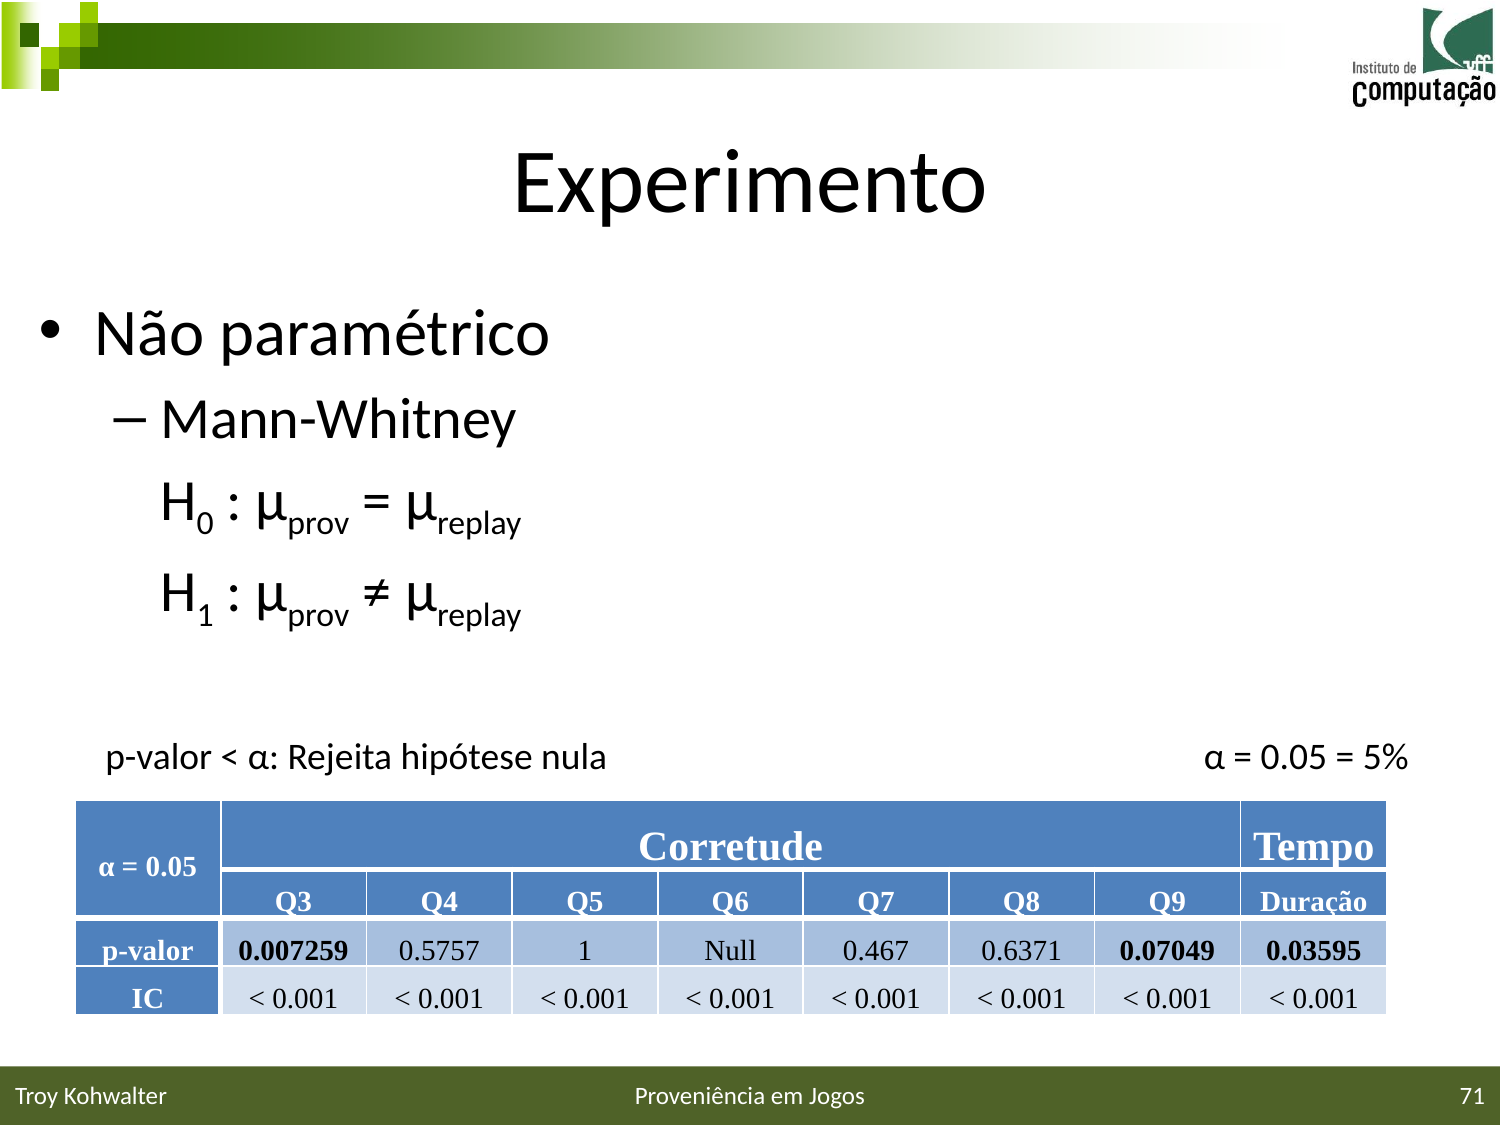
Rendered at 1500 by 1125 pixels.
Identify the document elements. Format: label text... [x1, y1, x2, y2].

text_box p-valor < α: Rejeita hipótese nula [90, 724, 623, 785]
table_cell 0.6371 [950, 921, 1094, 965]
table_cell Duração [1241, 872, 1386, 915]
table_cell IC [76, 967, 218, 1014]
table_cell Q9 [1095, 872, 1240, 915]
table_cell Q3 [222, 872, 366, 915]
title Experimento [75, 82, 1425, 270]
table_cell 0.07049 [1095, 921, 1240, 965]
table_cell < 0.001 [223, 967, 366, 1014]
table_cell Null [659, 921, 802, 965]
slide_number 71 [1149, 1065, 1500, 1125]
table_cell < 0.001 [513, 967, 657, 1014]
table_cell < 0.001 [659, 967, 802, 1014]
table_cell Q5 [513, 872, 657, 915]
table_header α = 0.05 [76, 801, 220, 915]
table_cell < 0.001 [1095, 967, 1240, 1014]
slide_number Troy Kohwalter [0, 1065, 350, 1125]
footer Proveniência em Jogos [512, 1065, 988, 1125]
table_cell Q4 [367, 872, 511, 915]
table_cell Q7 [804, 872, 948, 915]
text_box α = 0.05 = 5% [1188, 724, 1424, 785]
table_header Tempo [1241, 801, 1386, 867]
table_header Corretude [222, 801, 1240, 867]
table_cell 0.5757 [367, 921, 511, 965]
table_cell 0.467 [804, 921, 948, 965]
table_cell 0.03595 [1241, 921, 1386, 965]
table_cell Q6 [659, 872, 802, 915]
table_cell < 0.001 [1241, 967, 1386, 1014]
table_cell 1 [513, 921, 657, 965]
table_cell Q8 [950, 872, 1094, 915]
list Não paramétrico Mann-Whitney H0 : μprov = μreplay H1 : μprov ≠ μreplay [23, 281, 1477, 1055]
table_cell < 0.001 [367, 967, 511, 1014]
table_cell p-valor [76, 921, 218, 965]
table_cell < 0.001 [804, 967, 948, 1014]
table_cell 0.007259 [223, 921, 366, 965]
table_cell < 0.001 [950, 967, 1094, 1014]
